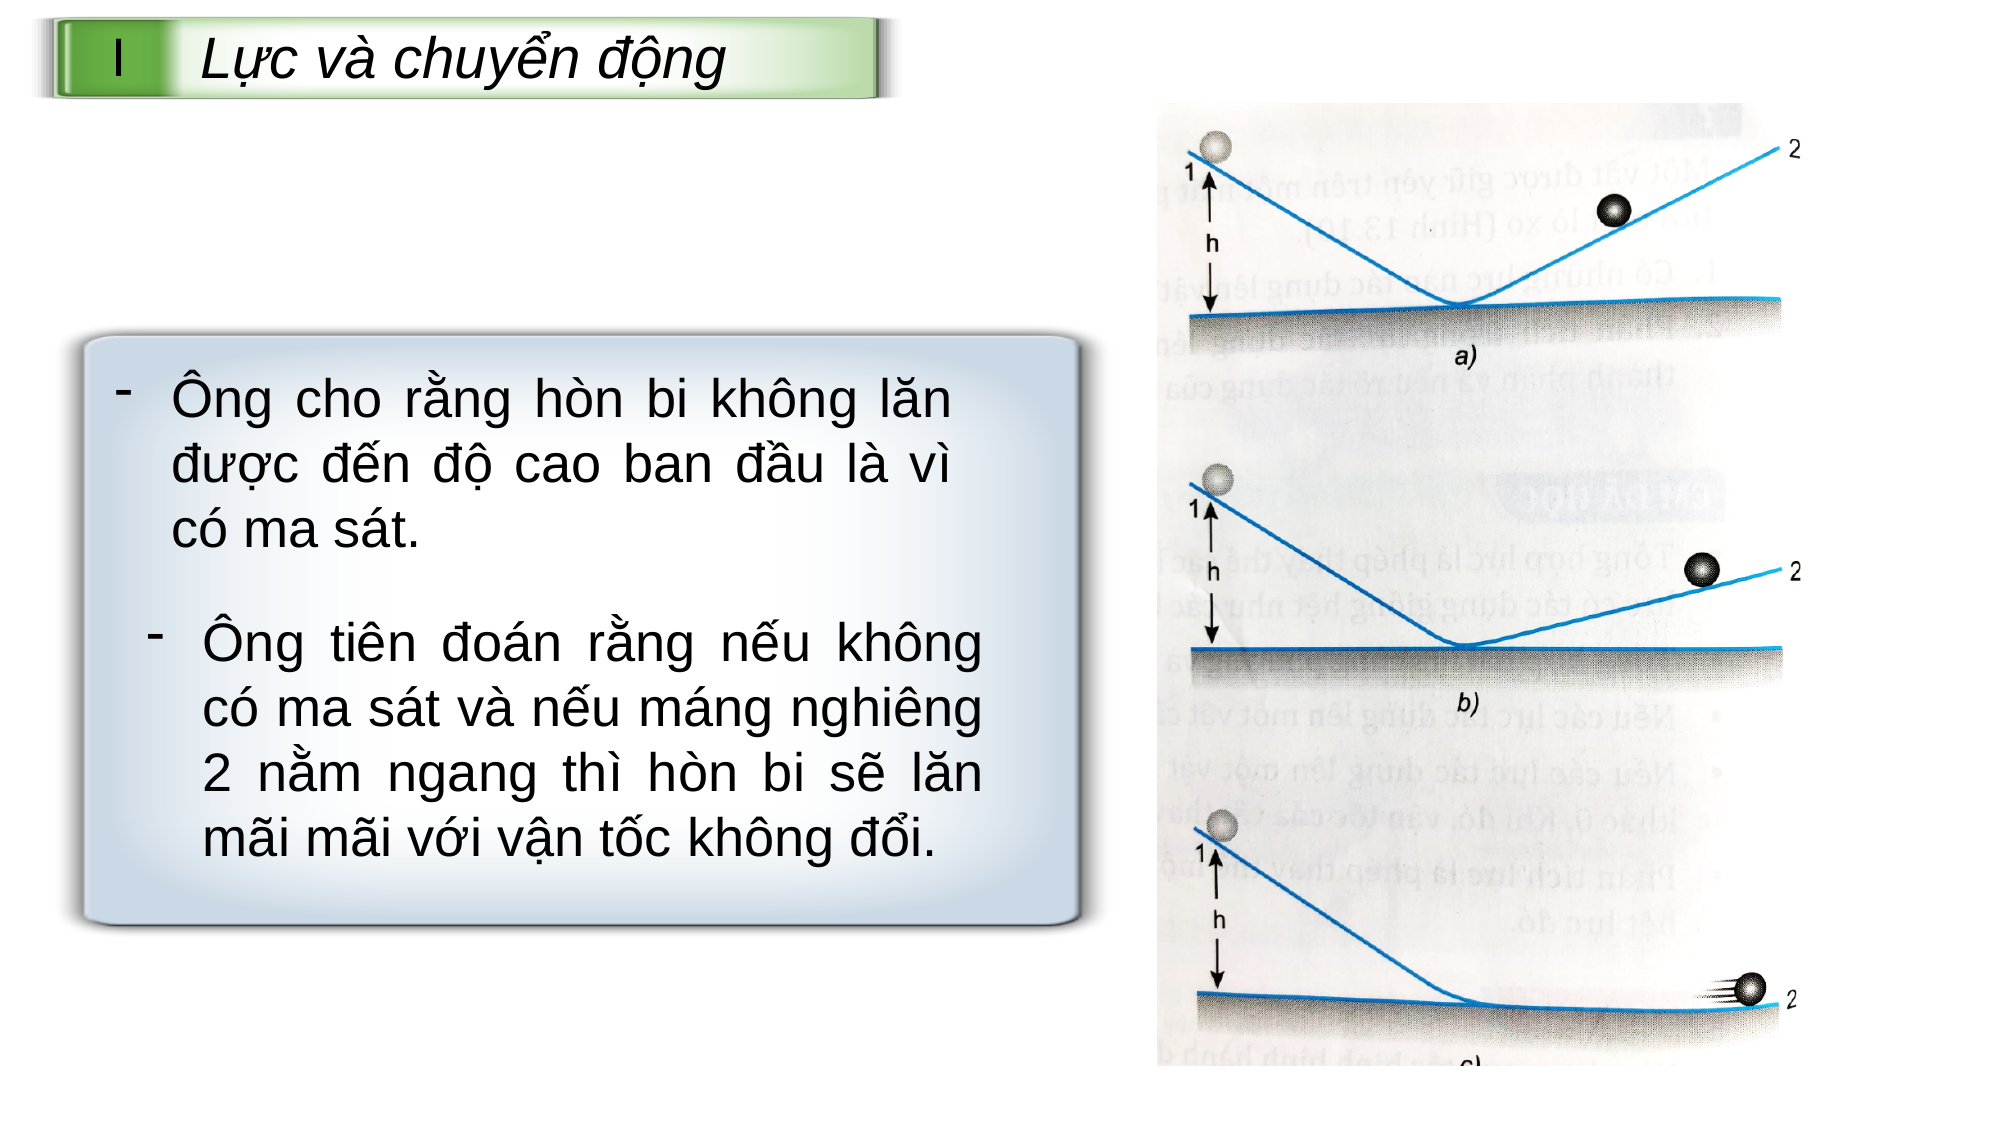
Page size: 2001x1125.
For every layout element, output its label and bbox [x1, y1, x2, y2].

picture [55, 103, 1975, 1066]
text_box [0, 10, 1407, 100]
